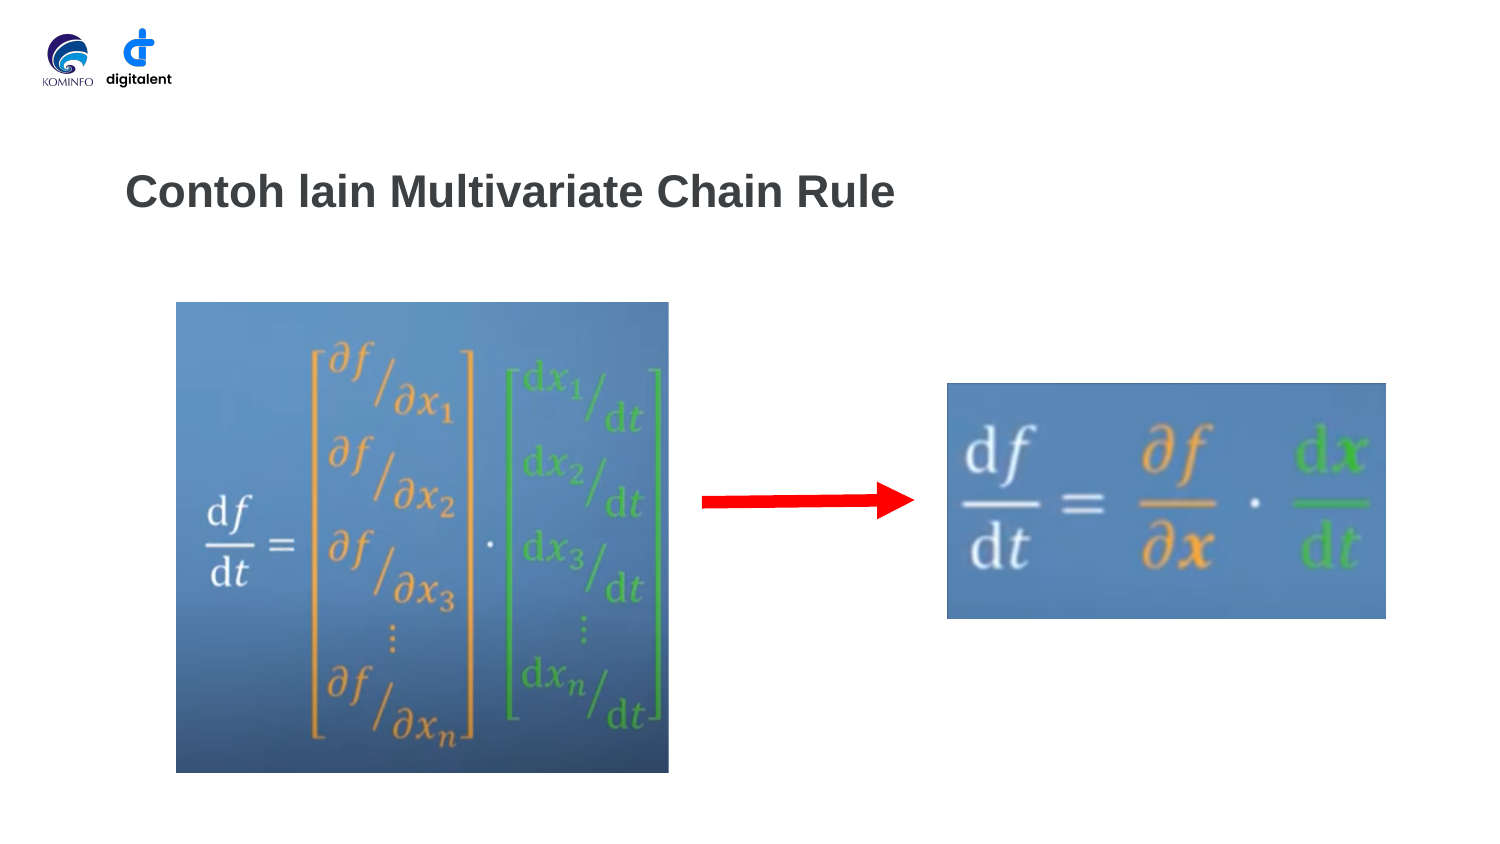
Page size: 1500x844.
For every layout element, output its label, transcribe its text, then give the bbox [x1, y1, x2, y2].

picture [43, 0, 218, 140]
text_box Contoh lain Multivariate Chain Rule [125, 161, 1214, 220]
picture [947, 383, 1386, 619]
picture [175, 301, 669, 773]
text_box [701, 499, 915, 503]
